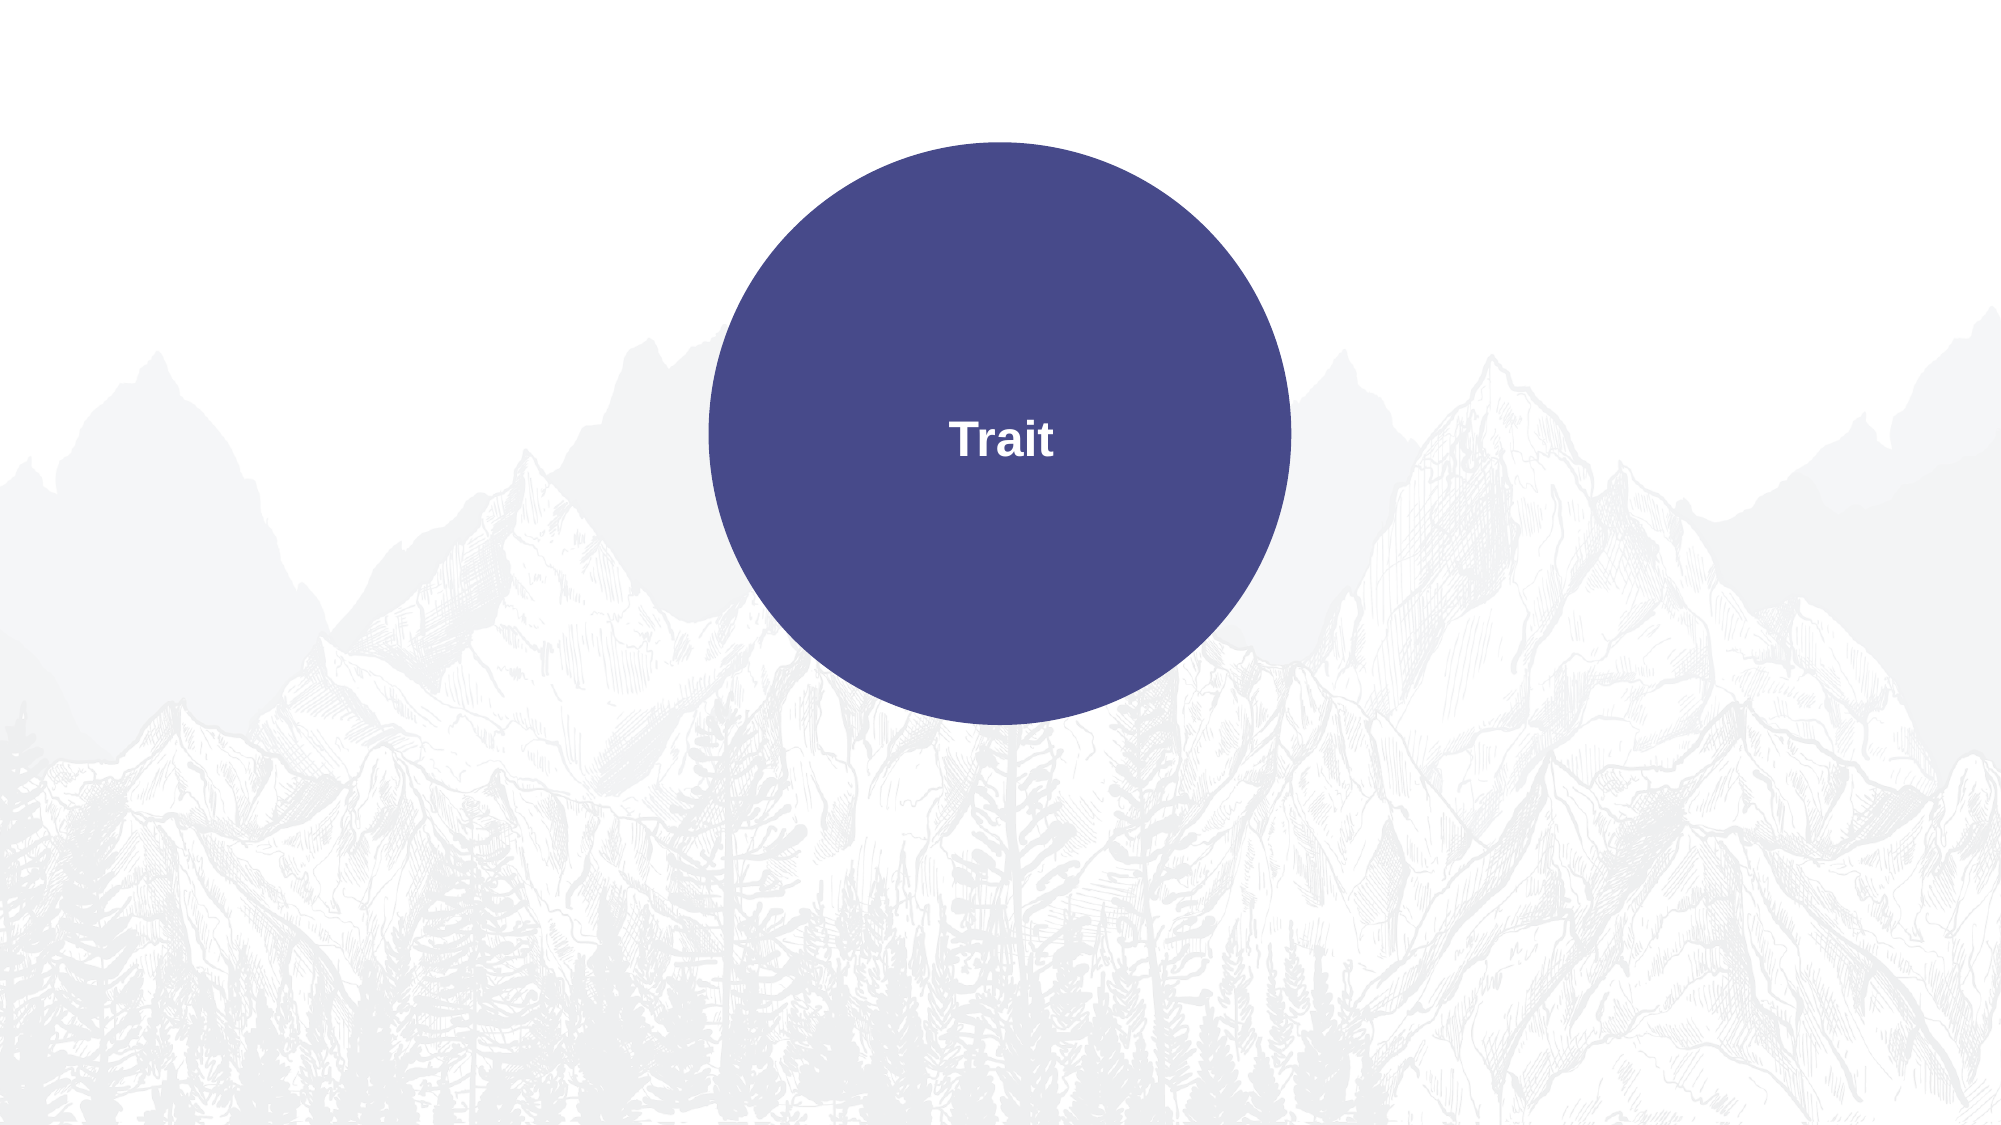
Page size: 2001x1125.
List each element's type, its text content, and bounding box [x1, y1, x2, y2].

title Trait [710, 386, 1293, 511]
